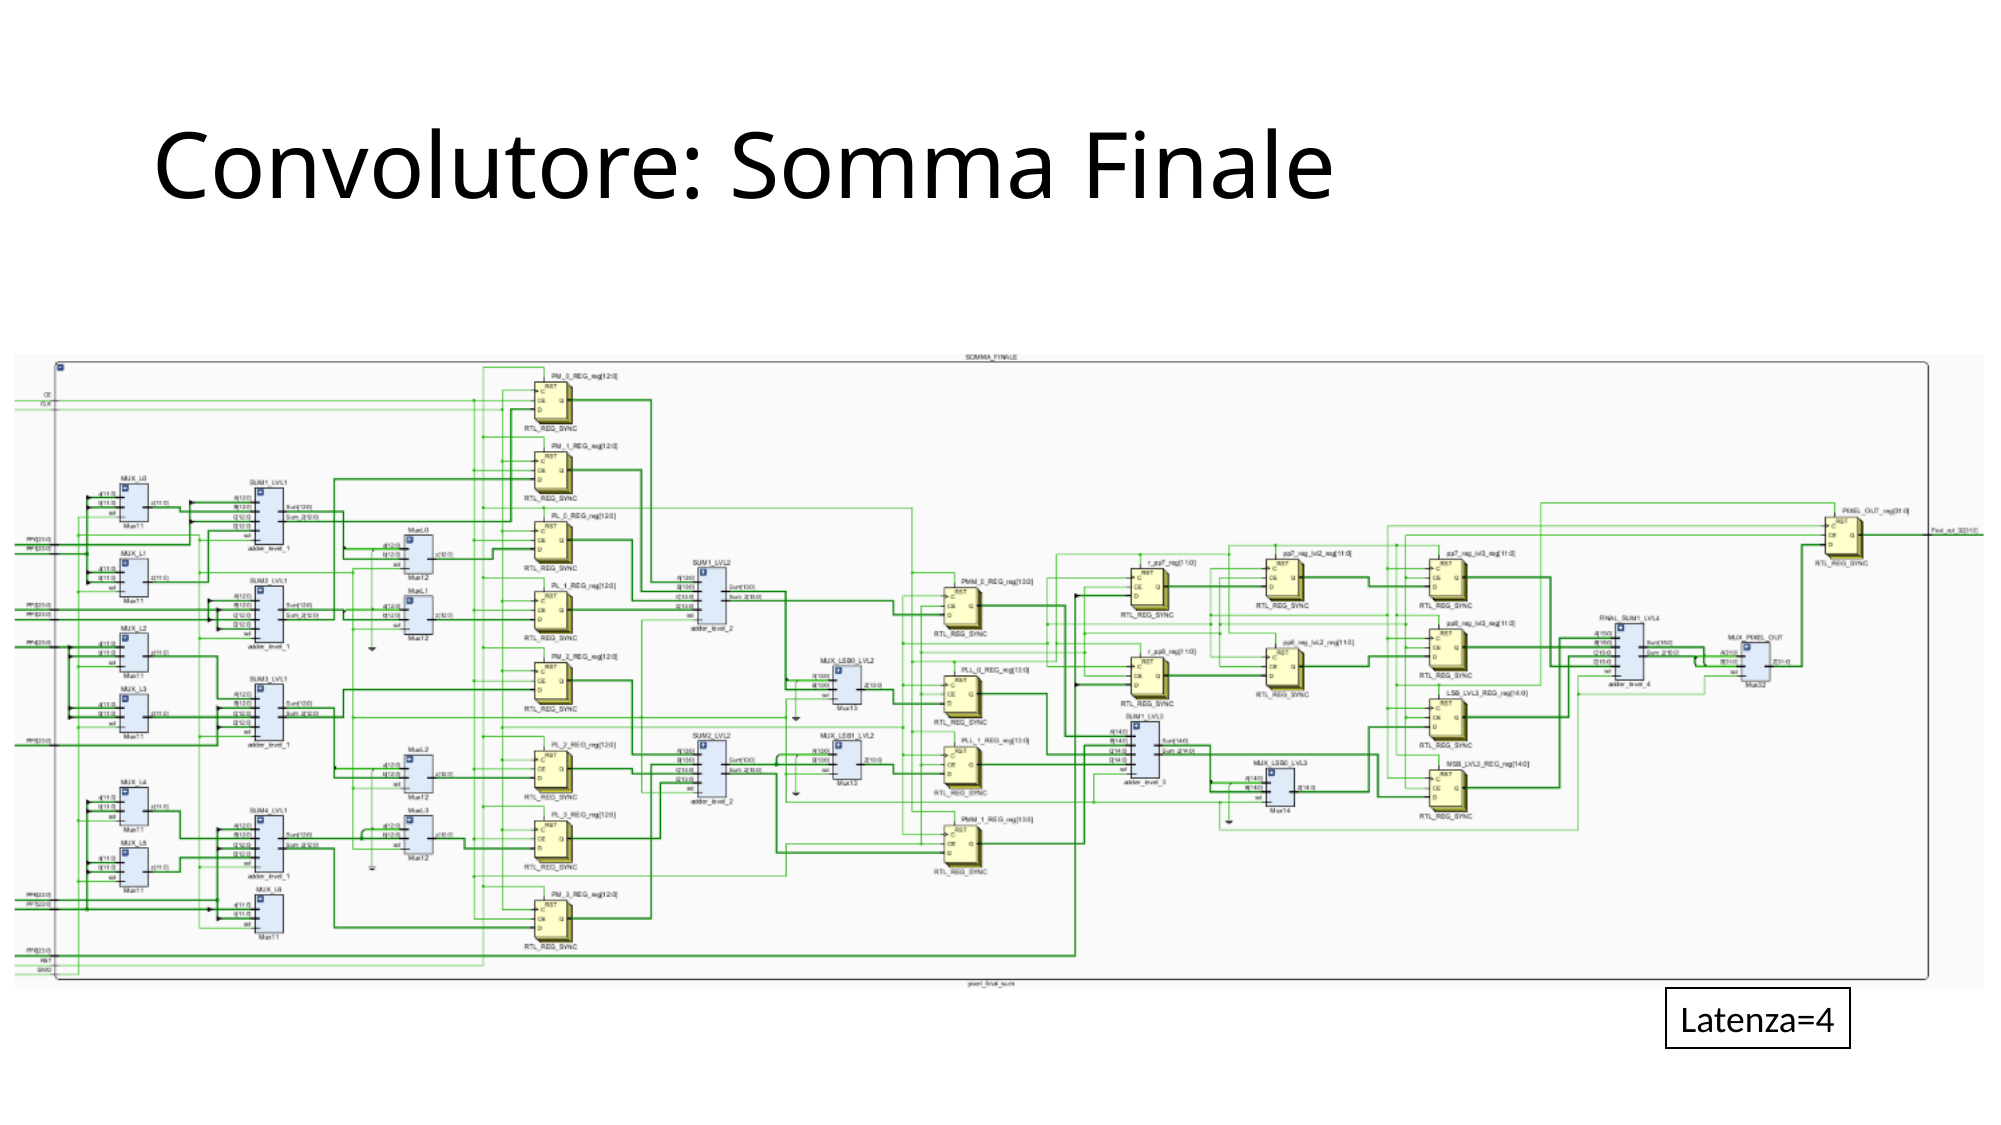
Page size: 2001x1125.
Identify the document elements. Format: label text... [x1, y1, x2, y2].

text_box Latenza=4 [1665, 989, 1851, 1049]
picture [14, 354, 1984, 989]
title Convolutore: Somma Finale [137, 59, 1863, 278]
